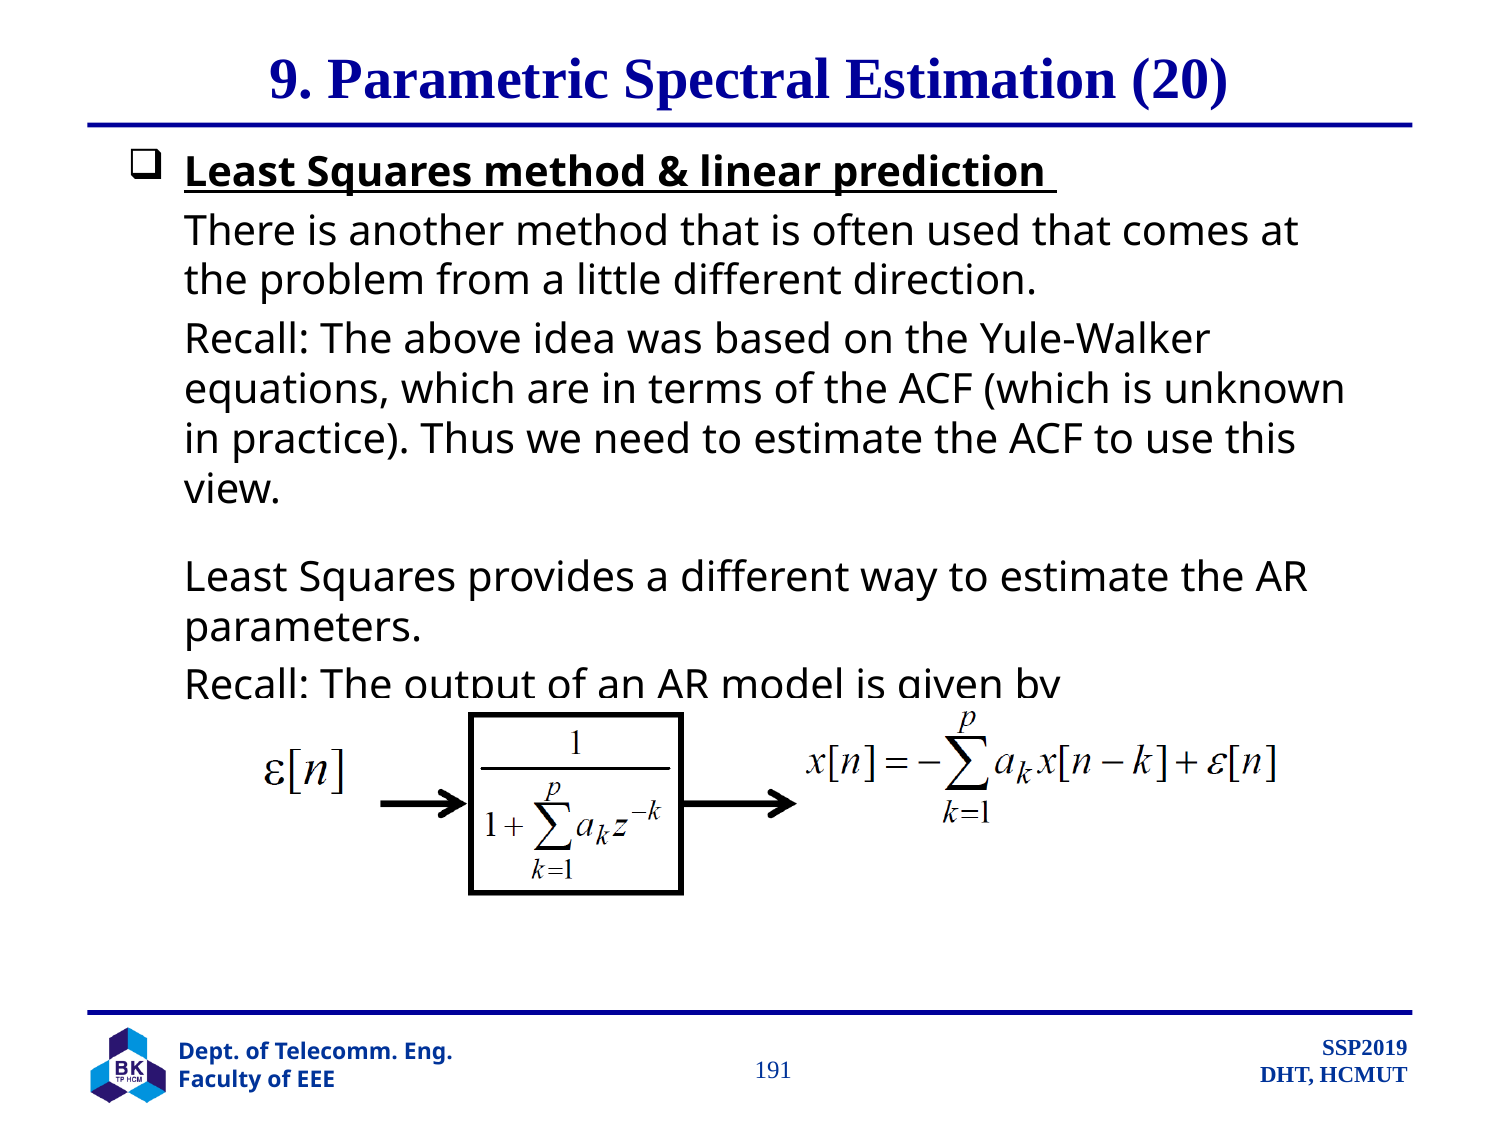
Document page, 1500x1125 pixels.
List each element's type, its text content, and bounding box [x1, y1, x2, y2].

picture [249, 698, 1288, 901]
list Least Squares method & linear prediction There is another method that is often used that comes at the problem from a little different direction. Recall: The above idea was based on the Yule-Walker equations, which are in terms of the ACF (which is unknown in practice). Thus we need to estimate the ACF to use this view. Least Squares provides a different way to estimate the AR parameters. Recall: The output of an AR model is given by [112, 137, 1388, 988]
title 9. Parametric Spectral Estimation (20) [0, 37, 1500, 113]
slide_number 191 [424, 1037, 976, 1101]
picture [87, 1024, 169, 1125]
